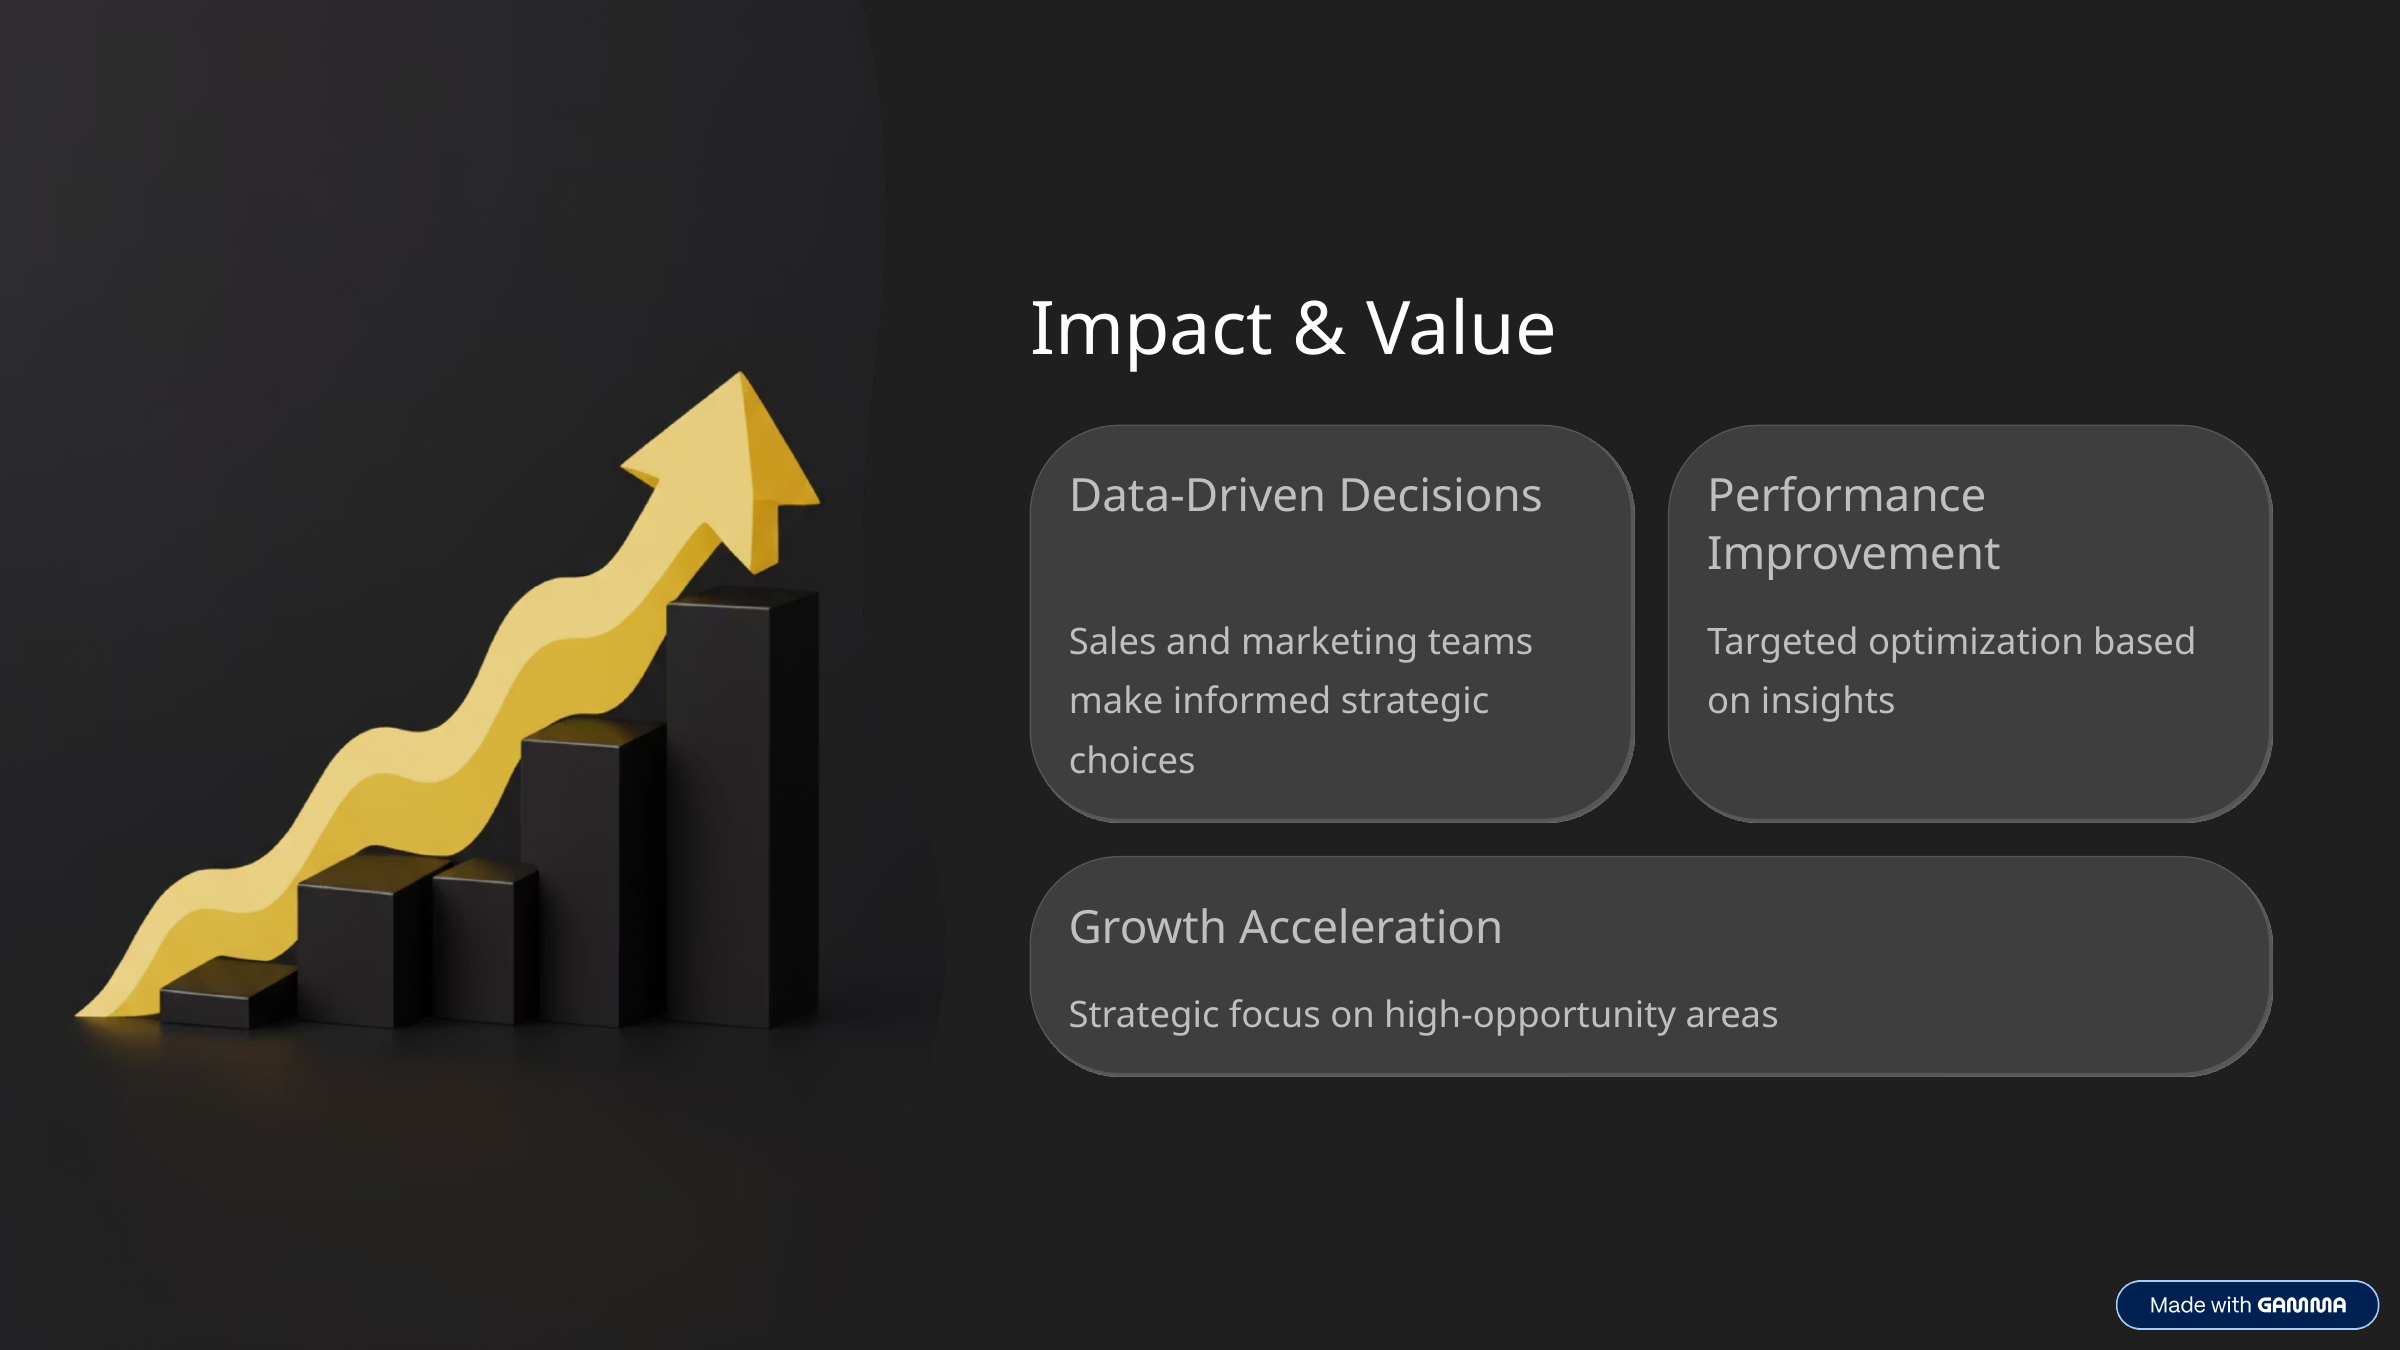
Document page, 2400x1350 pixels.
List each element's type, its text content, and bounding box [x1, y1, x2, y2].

text_box [1030, 856, 2270, 1074]
text_box [1668, 425, 2270, 820]
text_box Strategic focus on high-opportunity areas [1068, 975, 2232, 1035]
picture [0, 0, 945, 1350]
text_box [1030, 425, 1632, 820]
text_box Sales and marketing teams make informed strategic choices [1068, 602, 1593, 781]
text_box Impact & Value [1030, 276, 1775, 370]
text_box Data-Driven Decisions [1068, 463, 1593, 580]
text_box Targeted optimization based on insights [1706, 602, 2232, 722]
text_box Performance Improvement [1706, 463, 2232, 580]
picture [2106, 1271, 2389, 1339]
text_box Growth Acceleration [1068, 894, 1558, 954]
